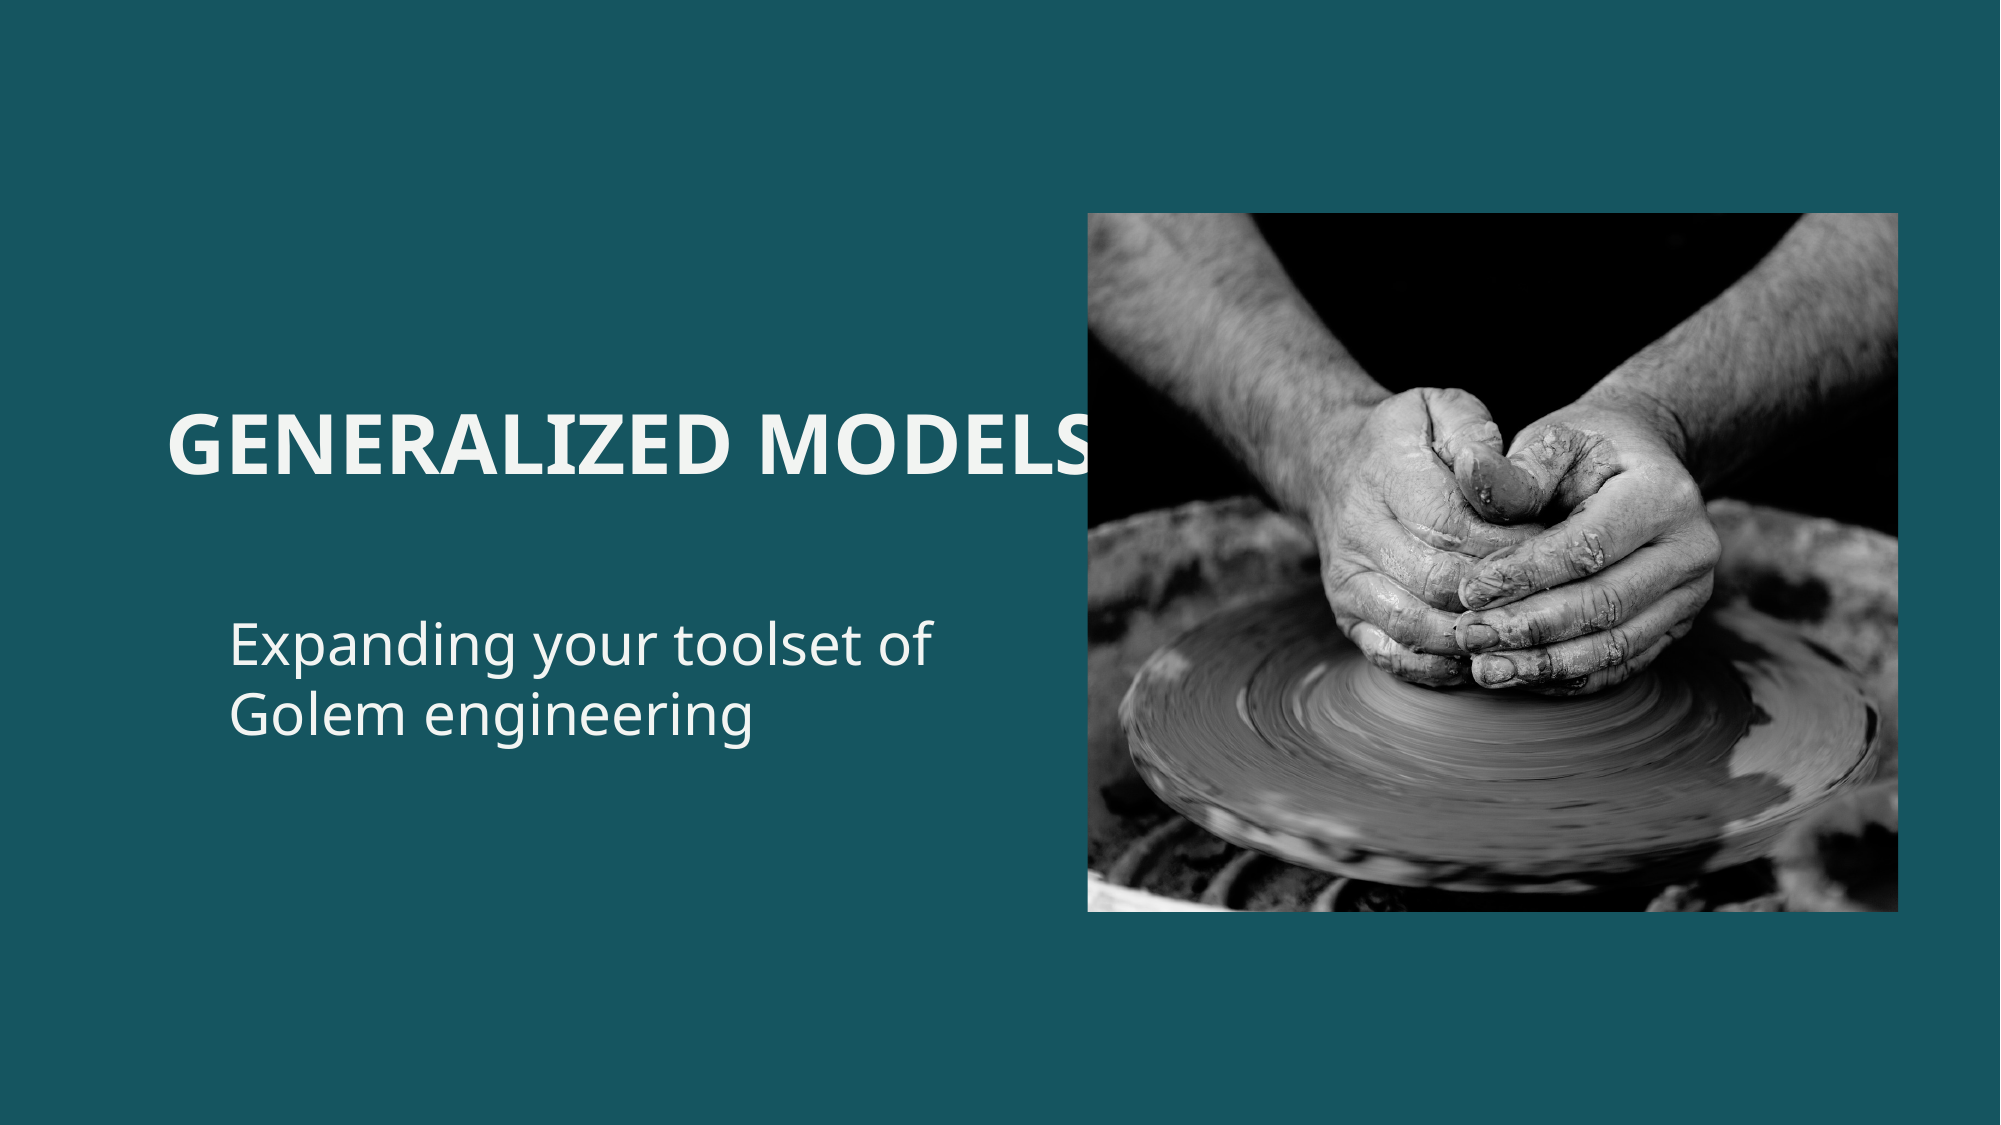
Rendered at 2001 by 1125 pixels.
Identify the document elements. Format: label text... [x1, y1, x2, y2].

text_box Expanding your toolset of Golem engineering [213, 600, 1000, 755]
title Generalized models [150, 383, 1082, 607]
picture [1087, 212, 1899, 912]
